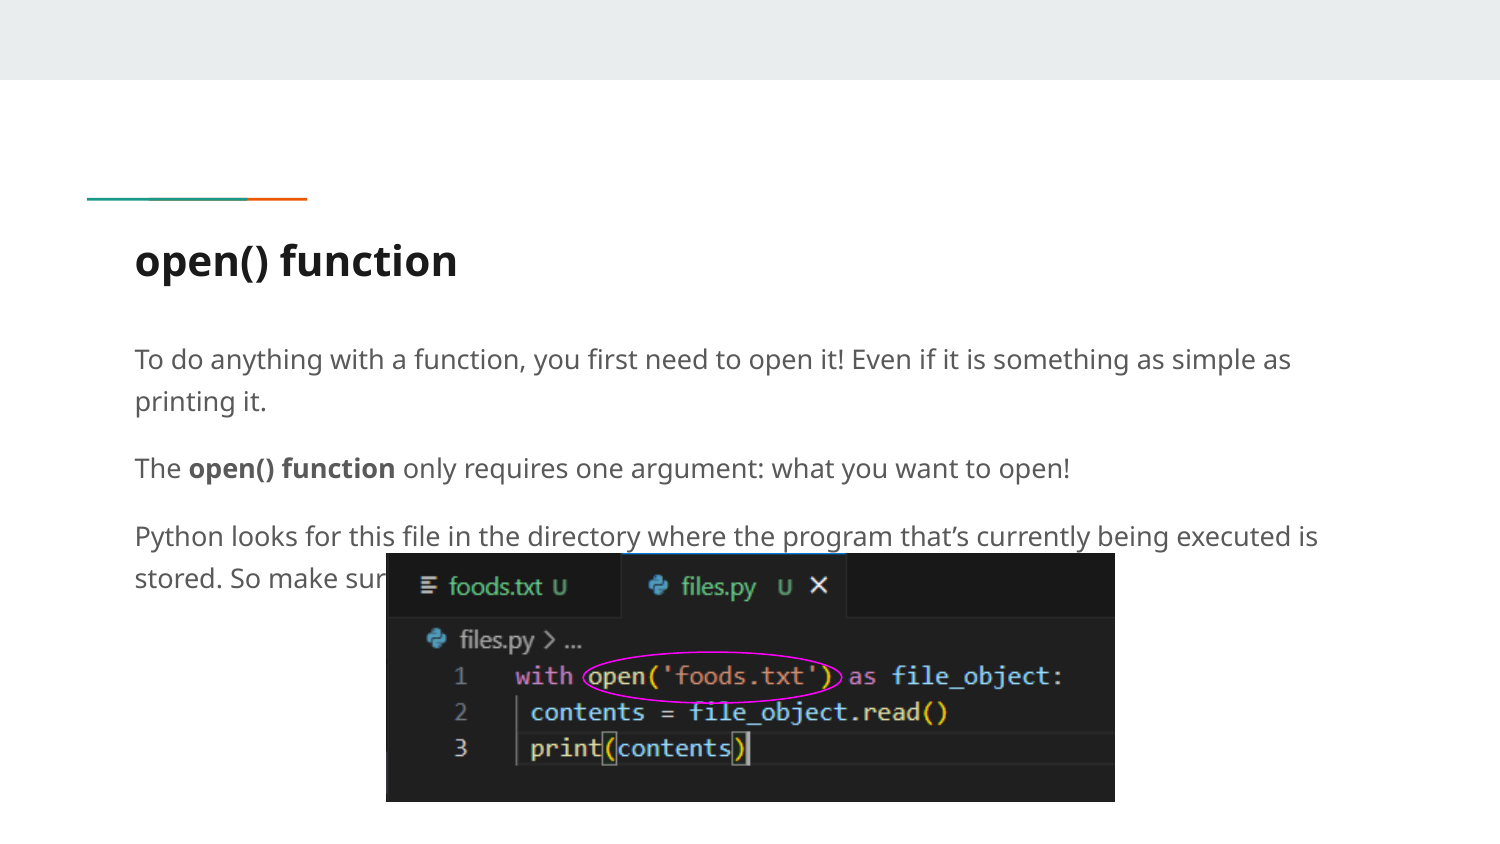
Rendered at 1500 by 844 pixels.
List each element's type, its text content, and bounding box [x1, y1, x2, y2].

picture [385, 553, 1115, 803]
list To do anything with a function, you first need to open it! Even if it is something as simple as printing it. The open() function only requires one argument: what you want to open! Python looks for this file in the directory where the program that’s currently being executed is stored. So make sure you save both .py and .txt files in the same directory*! [119, 320, 1381, 692]
title open() function [119, 216, 1381, 305]
